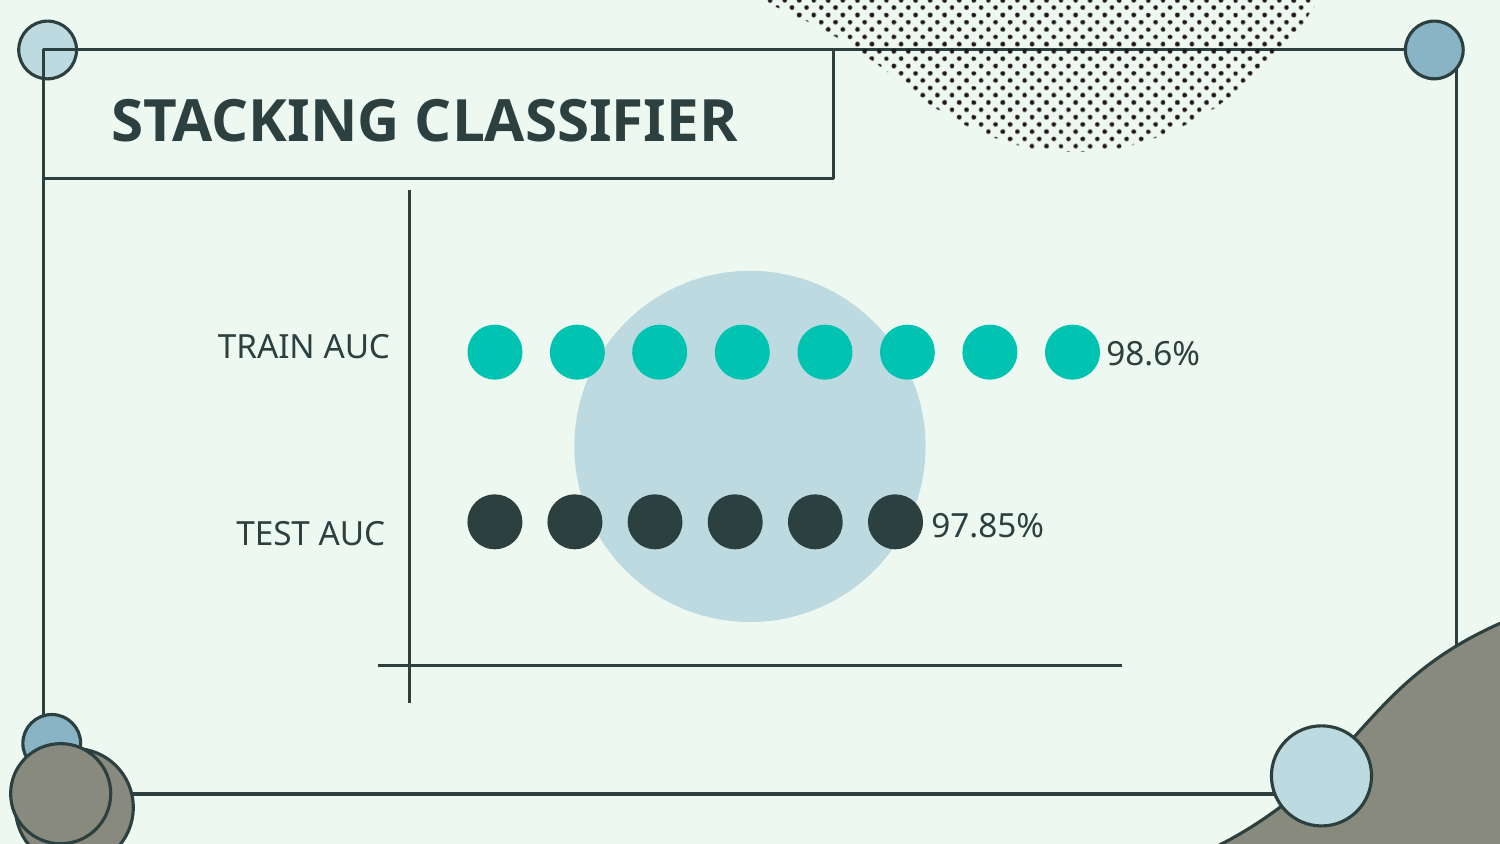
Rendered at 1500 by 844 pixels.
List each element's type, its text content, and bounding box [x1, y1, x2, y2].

text_box [18, 21, 77, 79]
text_box [10, 743, 111, 844]
text_box [467, 324, 523, 380]
text_box [467, 494, 523, 550]
text_box [627, 494, 683, 550]
text_box [797, 324, 853, 380]
text_box [707, 494, 763, 550]
text_box [408, 189, 412, 304]
text_box [880, 324, 935, 380]
text_box [714, 324, 770, 380]
text_box 98.6% [994, 311, 1304, 387]
text_box TEST AUC [156, 491, 466, 567]
text_box [549, 324, 605, 380]
text_box 97.85% [833, 484, 1143, 560]
text_box [408, 567, 412, 703]
picture [517, 0, 1359, 193]
text_box [574, 270, 926, 623]
text_box [547, 494, 603, 550]
title STACKING CLASSIFIER [42, 48, 835, 180]
text_box TRAIN AUC [149, 304, 459, 380]
text_box [632, 324, 688, 380]
text_box [962, 324, 994, 380]
text_box [787, 494, 833, 550]
text_box [408, 380, 412, 491]
